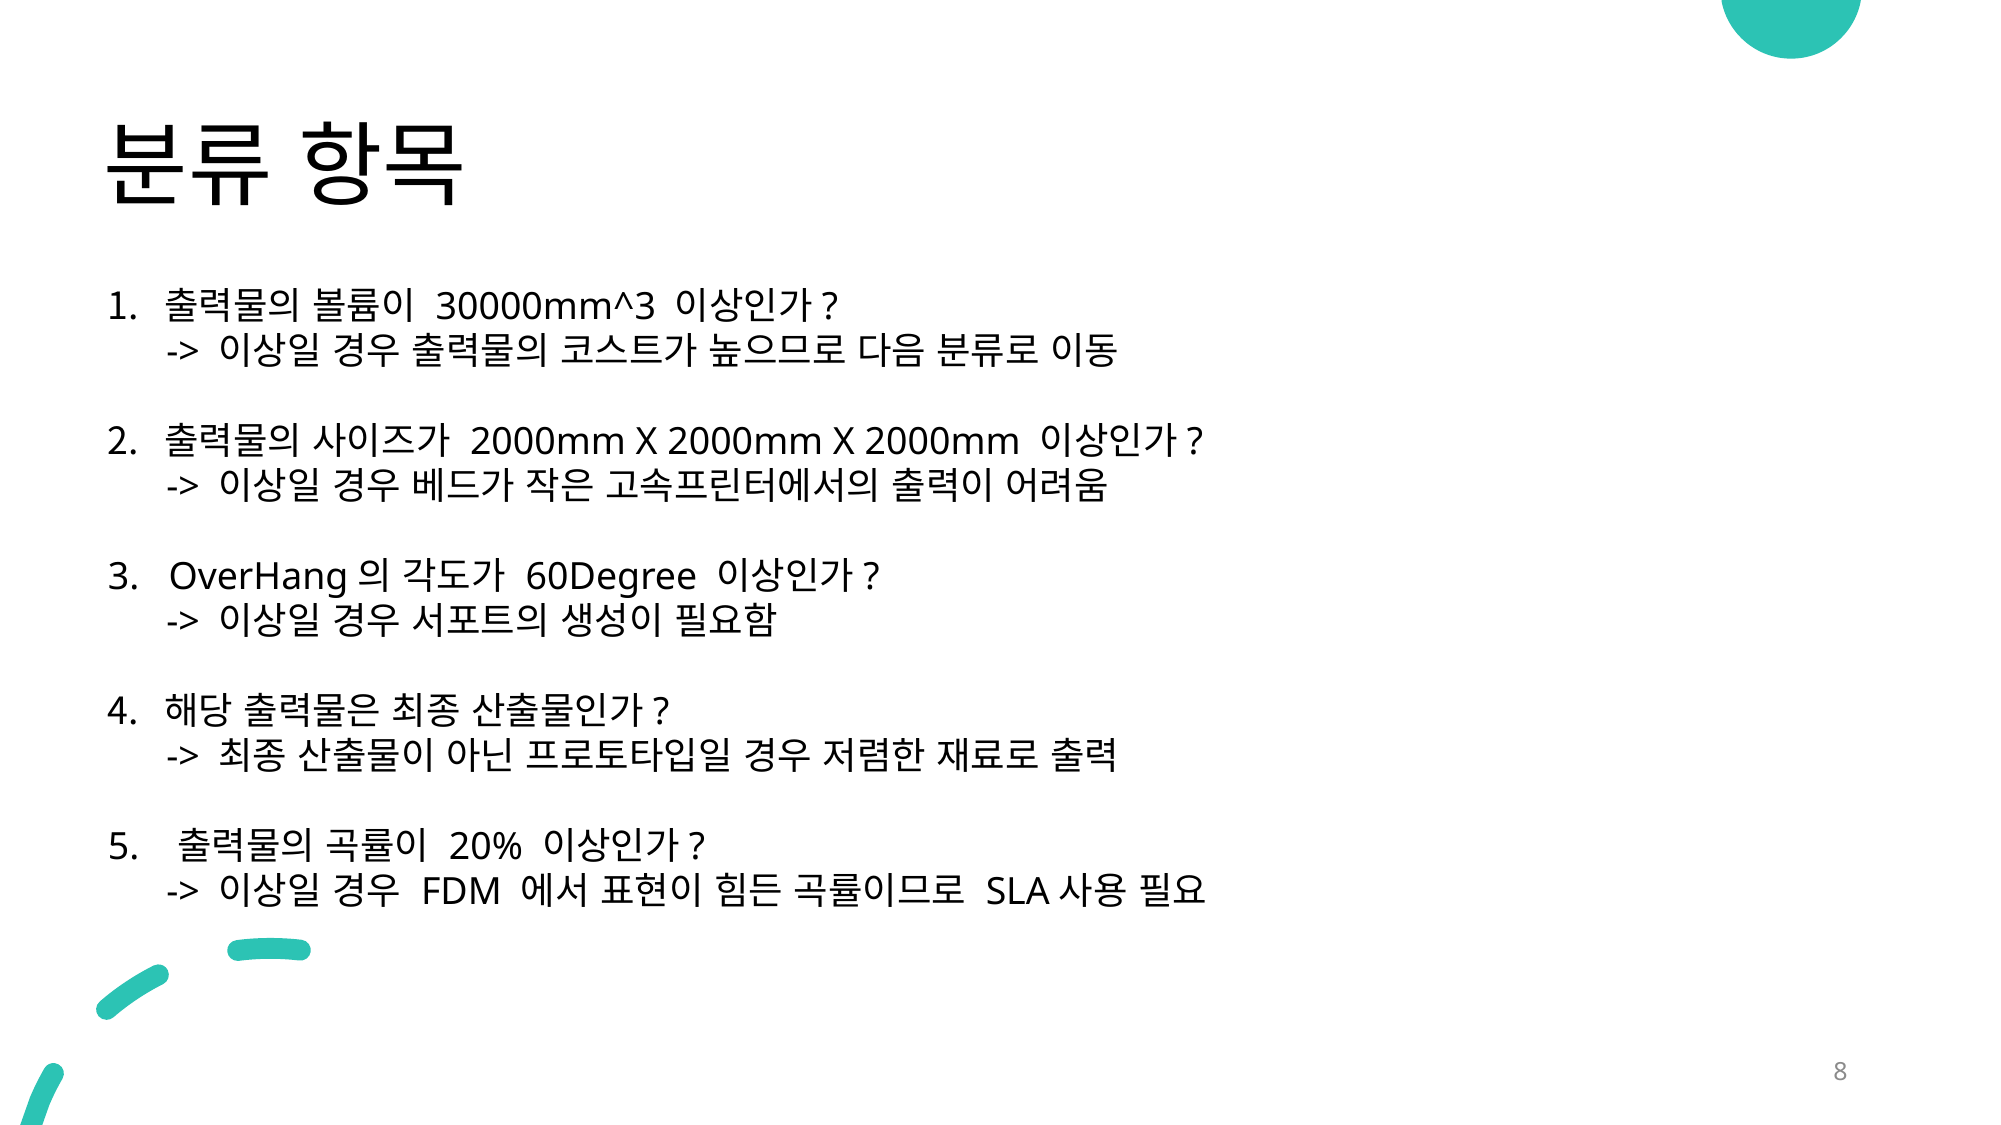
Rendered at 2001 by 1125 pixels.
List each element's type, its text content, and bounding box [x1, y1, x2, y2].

text_box 출력물의 볼륨이 30000mm^3 이상인가? -> 이상일 경우 출력물의 코스트가 높으므로 다음 분류로 이동 출력물의 사이즈가 2000mm X 2000mm X 2000mm 이상인가? -> 이상일 경우 베드가 작은 고속프린터에서의 출력이 어려움 3. OverHang의 각도가 60Degree 이상인가? -> 이상일 경우 서포트의 생성이 필요함 해당 출력물은 최종 산출물인가? -> 최종 산출물이 아닌 프로토타입일 경우 저렴한 재료로 출력 5. 출력물의 곡률이 20% 이상인가? -> 이상일 경우 FDM 에서 표현이 힘든 곡률이므로 SLA사용 필요 [93, 274, 1893, 920]
title 분류 항목 [88, 59, 1042, 278]
slide_number 8 [1412, 1042, 1863, 1103]
